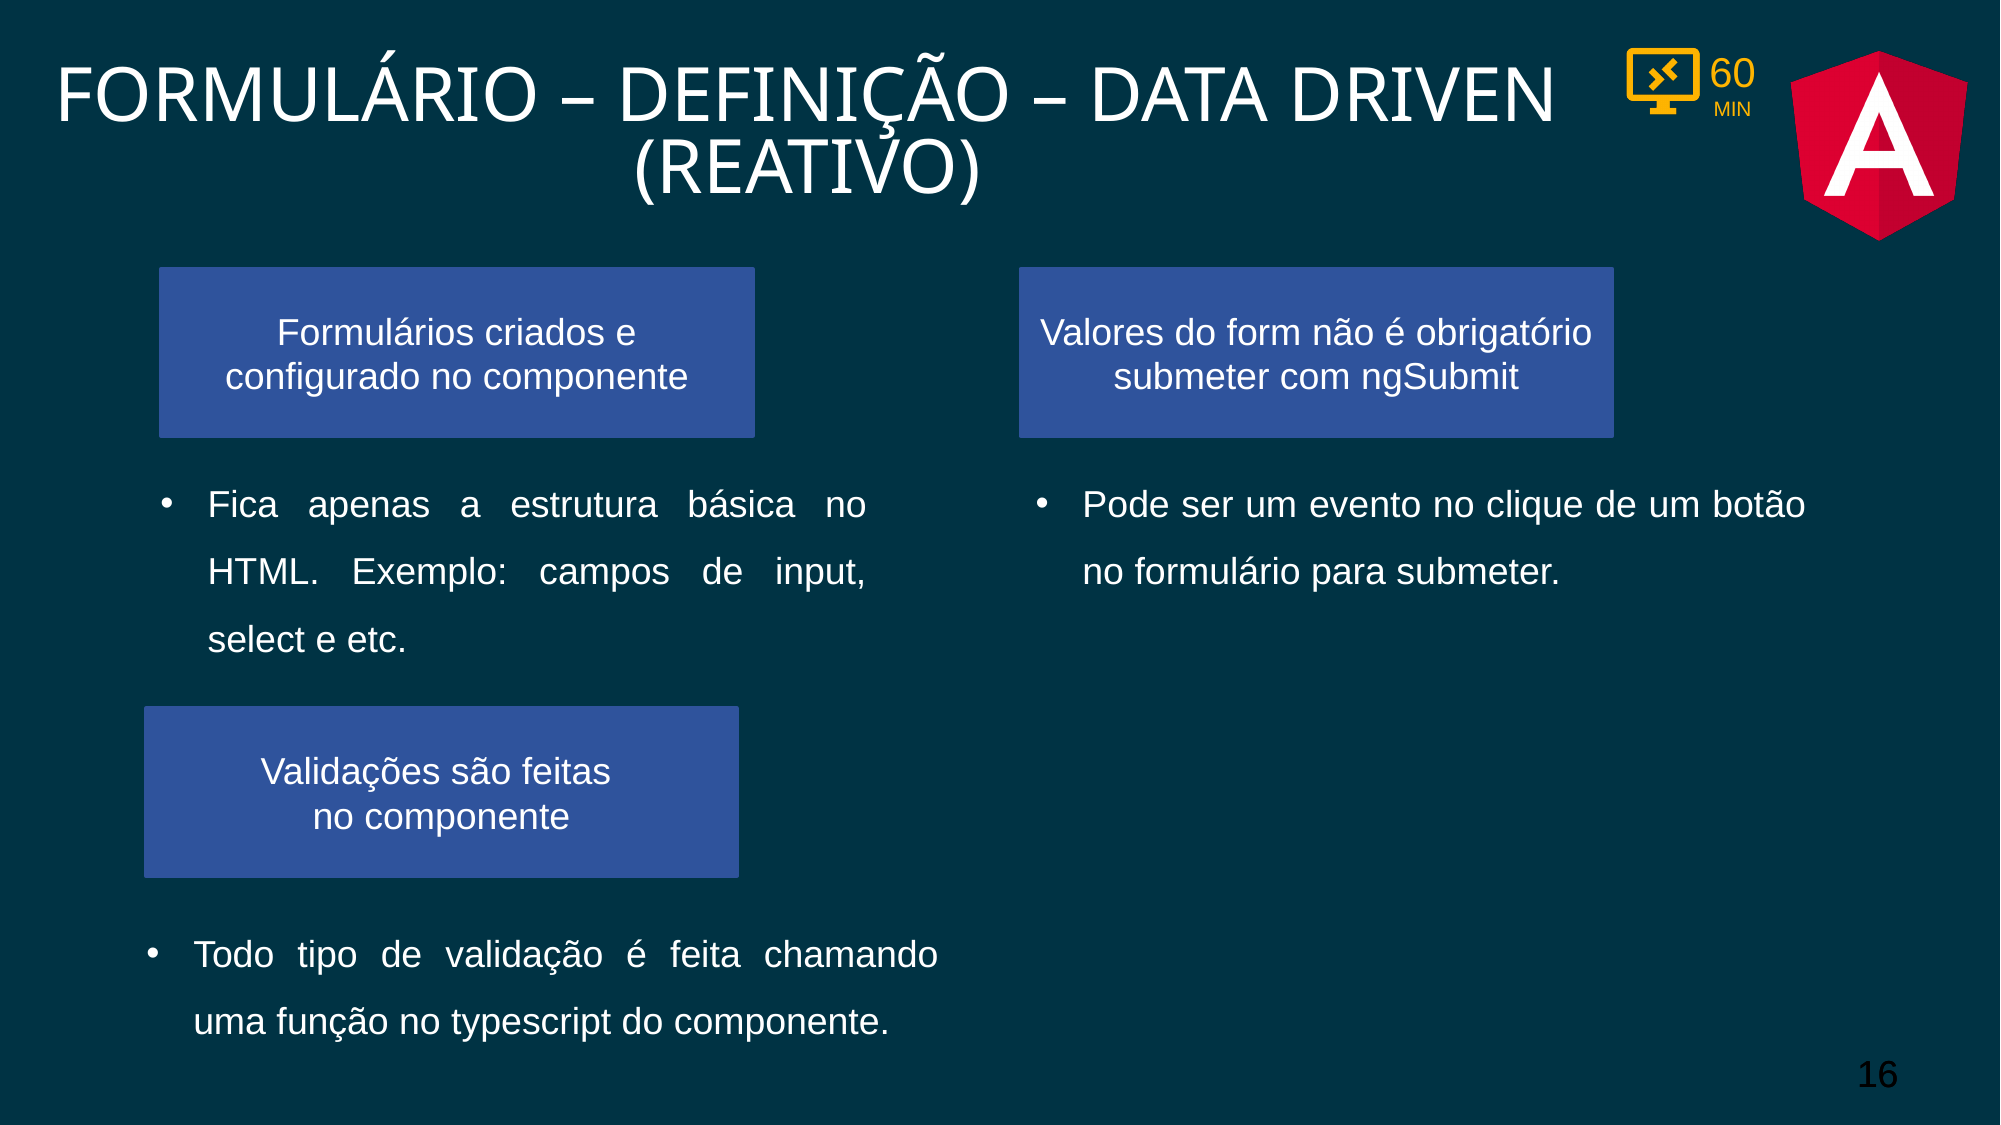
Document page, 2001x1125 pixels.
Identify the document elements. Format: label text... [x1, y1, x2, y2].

text_box Pode ser um evento no clique de um botão no formulário para submeter. [1020, 449, 1821, 600]
text_box Valores do form não é obrigatório submeter com ngSubmit [1019, 267, 1614, 438]
text_box Formulário – Definição – Data Driven (Reativo) [0, 56, 1615, 194]
picture [962, 194, 972, 204]
text_box Todo tipo de validação é feita chamando uma função no typescript do componente. [131, 900, 954, 1050]
picture [642, 194, 652, 204]
text_box 16 [1842, 1042, 1924, 1103]
picture [1791, 52, 1967, 240]
text_box Validações são feitas no componente [144, 706, 739, 878]
text_box 60 MIN [1694, 38, 1755, 128]
picture [1627, 48, 1699, 114]
text_box Fica apenas a estrutura básica no HTML. Exemplo: campos de input, select e etc. [145, 449, 882, 668]
picture [385, 51, 394, 56]
text_box Formulários criados e configurado no componente [159, 267, 755, 438]
